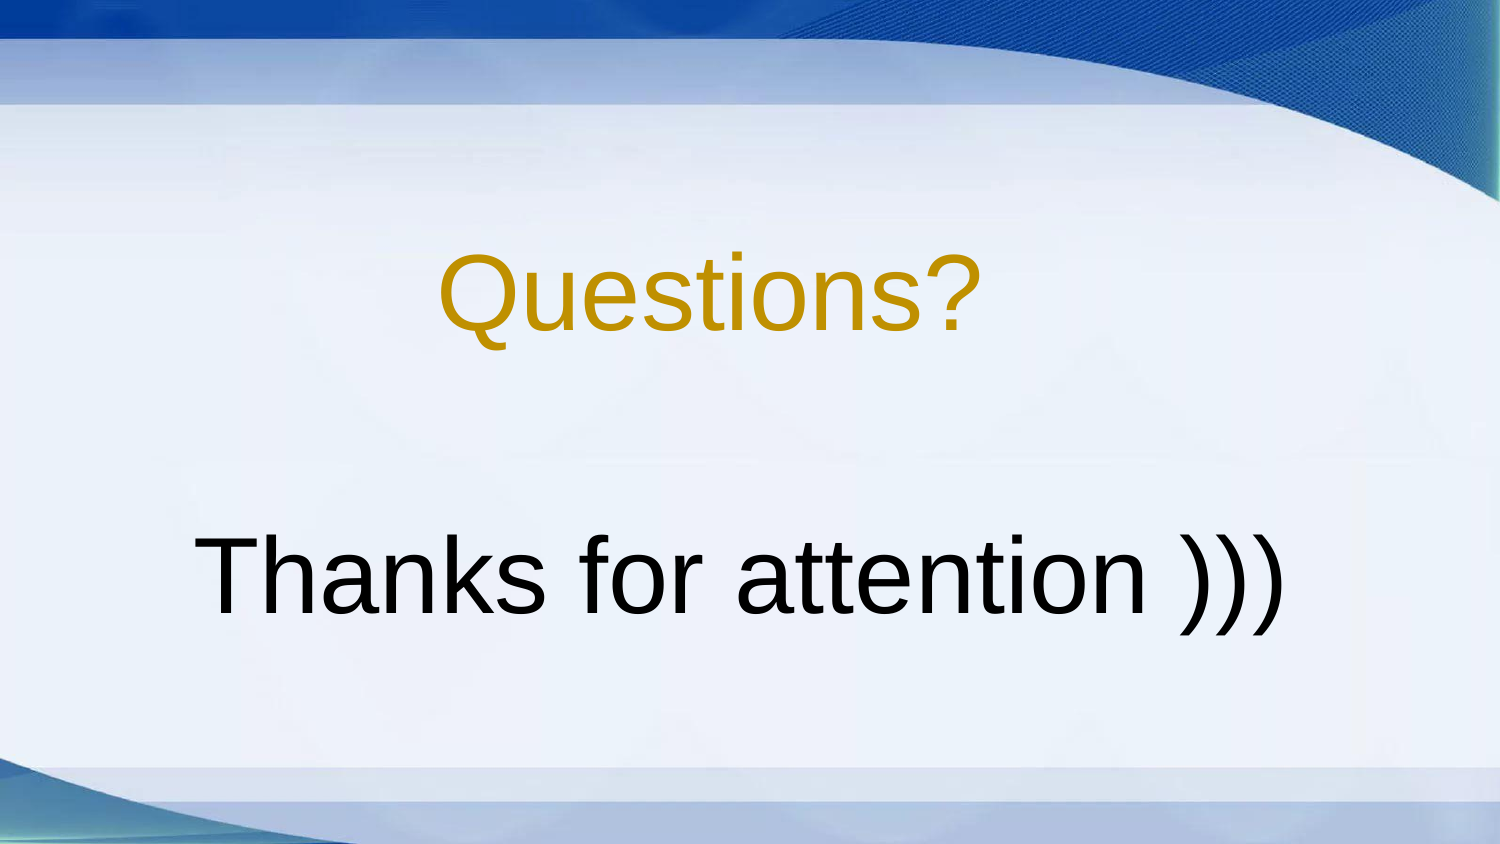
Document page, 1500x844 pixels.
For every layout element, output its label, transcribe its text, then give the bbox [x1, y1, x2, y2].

text_box Thanks for attention ))) [178, 490, 1322, 651]
picture [0, 0, 1500, 844]
text_box Questions? [421, 207, 1053, 368]
